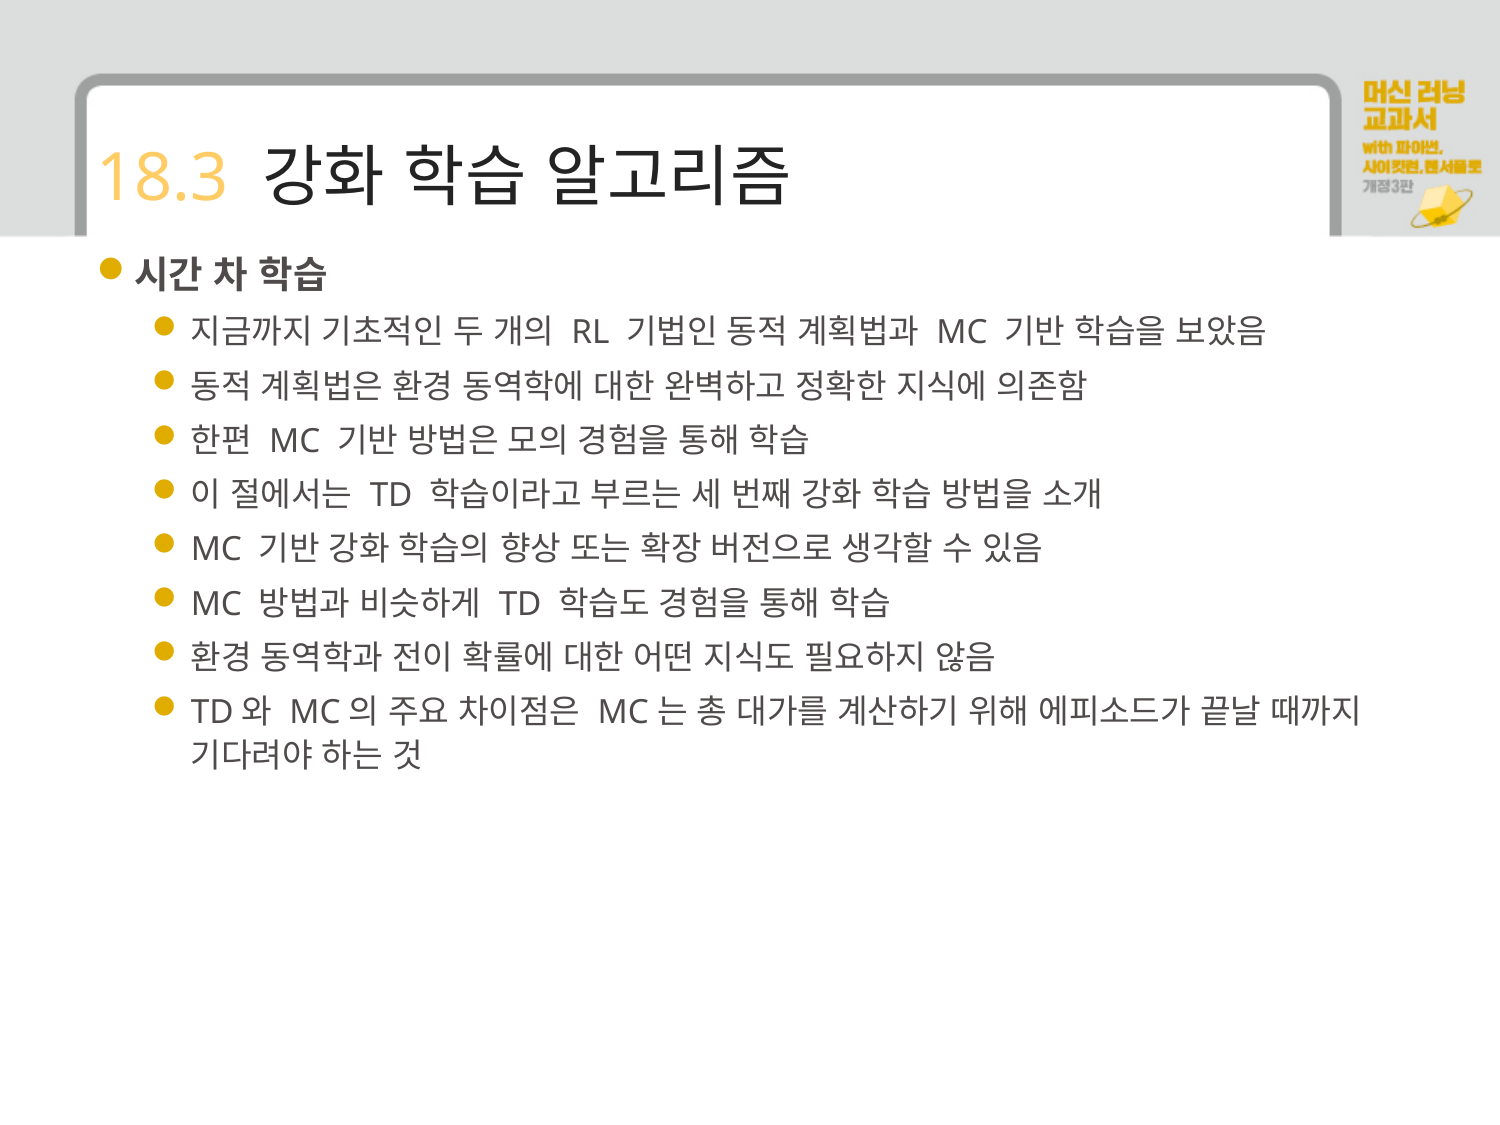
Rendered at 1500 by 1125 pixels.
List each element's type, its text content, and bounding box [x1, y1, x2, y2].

picture [0, 0, 1500, 1125]
title 18.3 강화 학습 알고리즘 [81, 90, 1412, 222]
list 시간 차 학습 지금까지 기초적인 두 개의 RL 기법인 동적 계획법과 MC 기반 학습을 보았음 동적 계획법은 환경 동역학에 대한 완벽하고 정확한 지식에 의존함 한편 MC 기반 방법은 모의 경험을 통해 학습 이 절에서는 TD 학습이라고 부르는 세 번째 강화 학습 방법을 소개 MC 기반 강화 학습의 향상 또는 확장 버전으로 생각할 수 있음 MC 방법과 비슷하게 TD 학습도 경험을 통해 학습 환경 동역학과 전이 확률에 대한 어떤 지식도 필요하지 않음 TD와 MC의 주요 차이점은 MC는 총 대가를 계산하기 위해 에피소드가 끝날 때까지 기다려야 하는 것 [81, 239, 1440, 1054]
